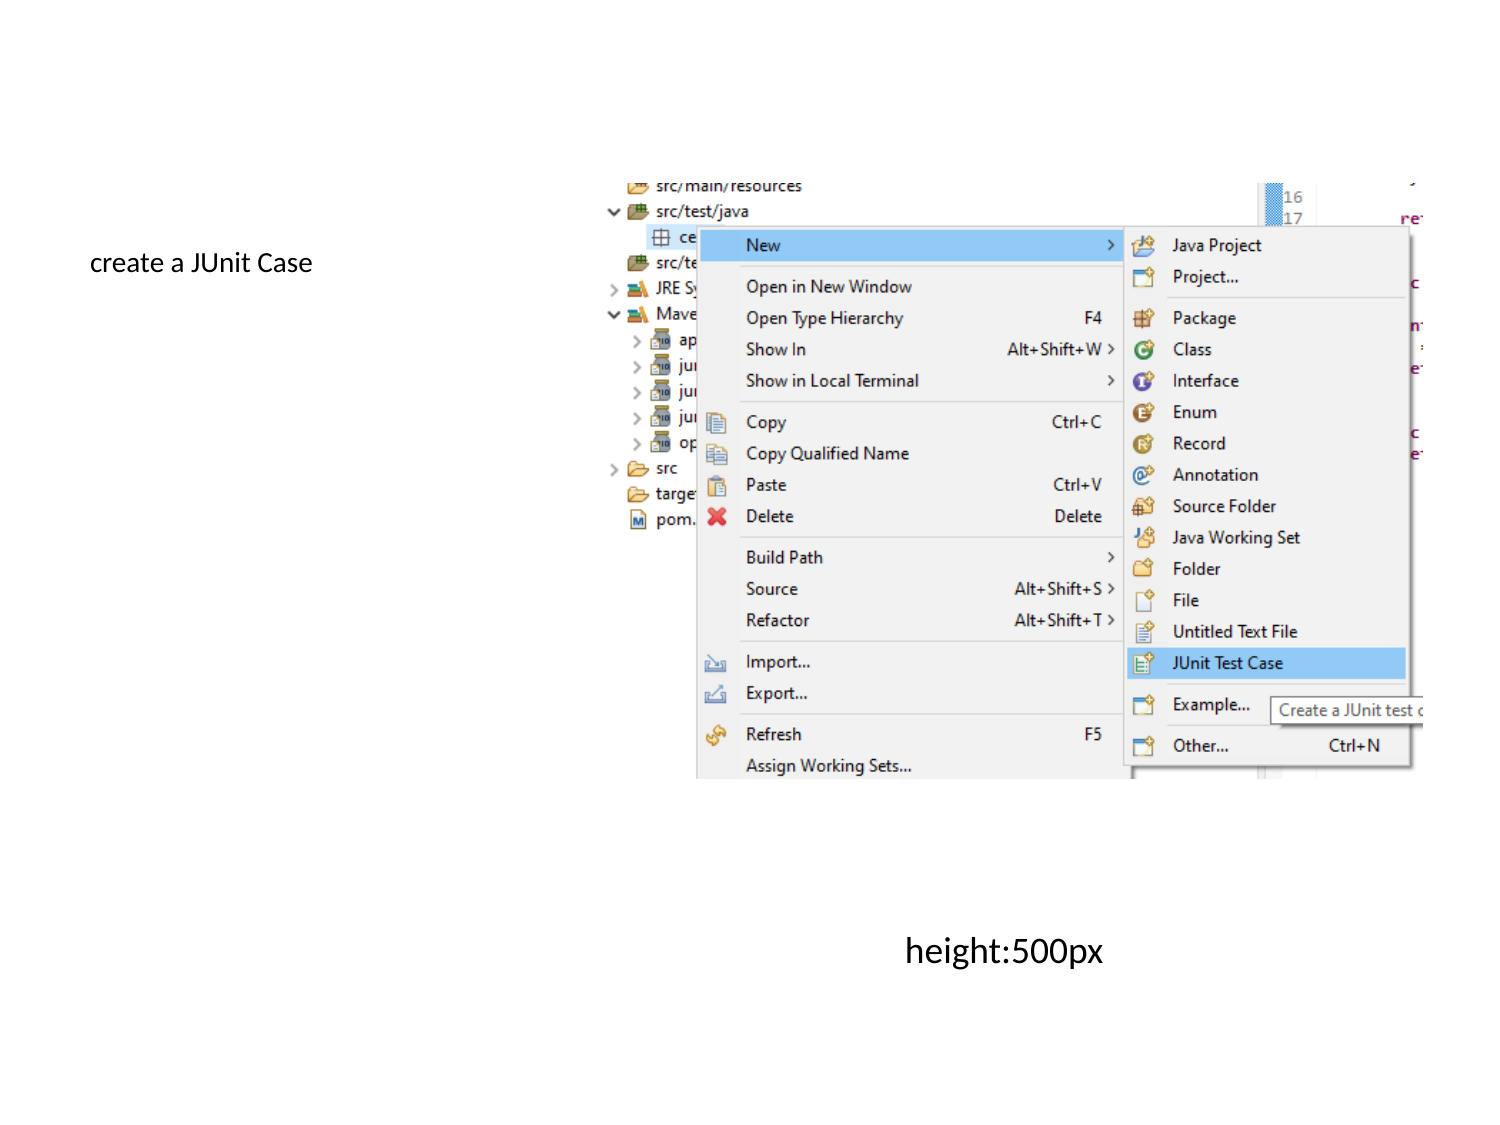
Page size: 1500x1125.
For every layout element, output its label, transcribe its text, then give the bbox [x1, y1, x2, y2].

text_box height:500px [585, 918, 1423, 1003]
picture [585, 183, 1424, 780]
list create a JUnit Case [75, 235, 569, 1005]
